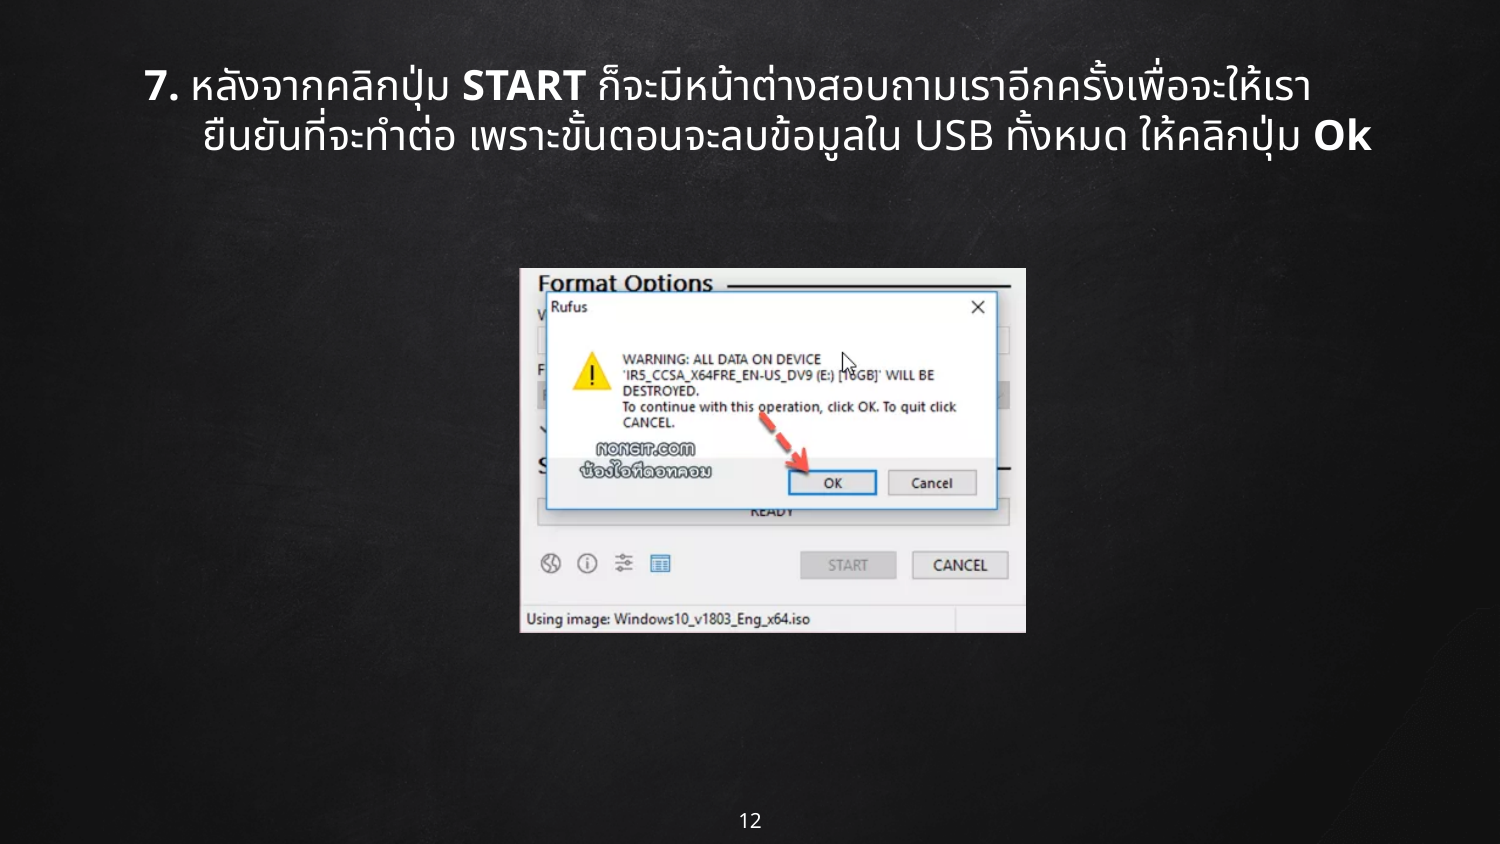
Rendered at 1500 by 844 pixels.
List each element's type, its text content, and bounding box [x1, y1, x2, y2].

subtitle 7. หลังจากคลิกปุ่ม START ก็จะมีหน้าต่างสอบถามเราอีกครั้งเพื่อจะให้เรายืนยันที่จะทำต่อ เพราะขั้นตอนจะลบข้อมูลใน USB ทั้งหมด ให้คลิกปุ่ม Ok [112, 43, 1424, 800]
slide_number 12 [705, 792, 795, 844]
picture [0, 0, 1500, 844]
picture [519, 267, 1026, 633]
